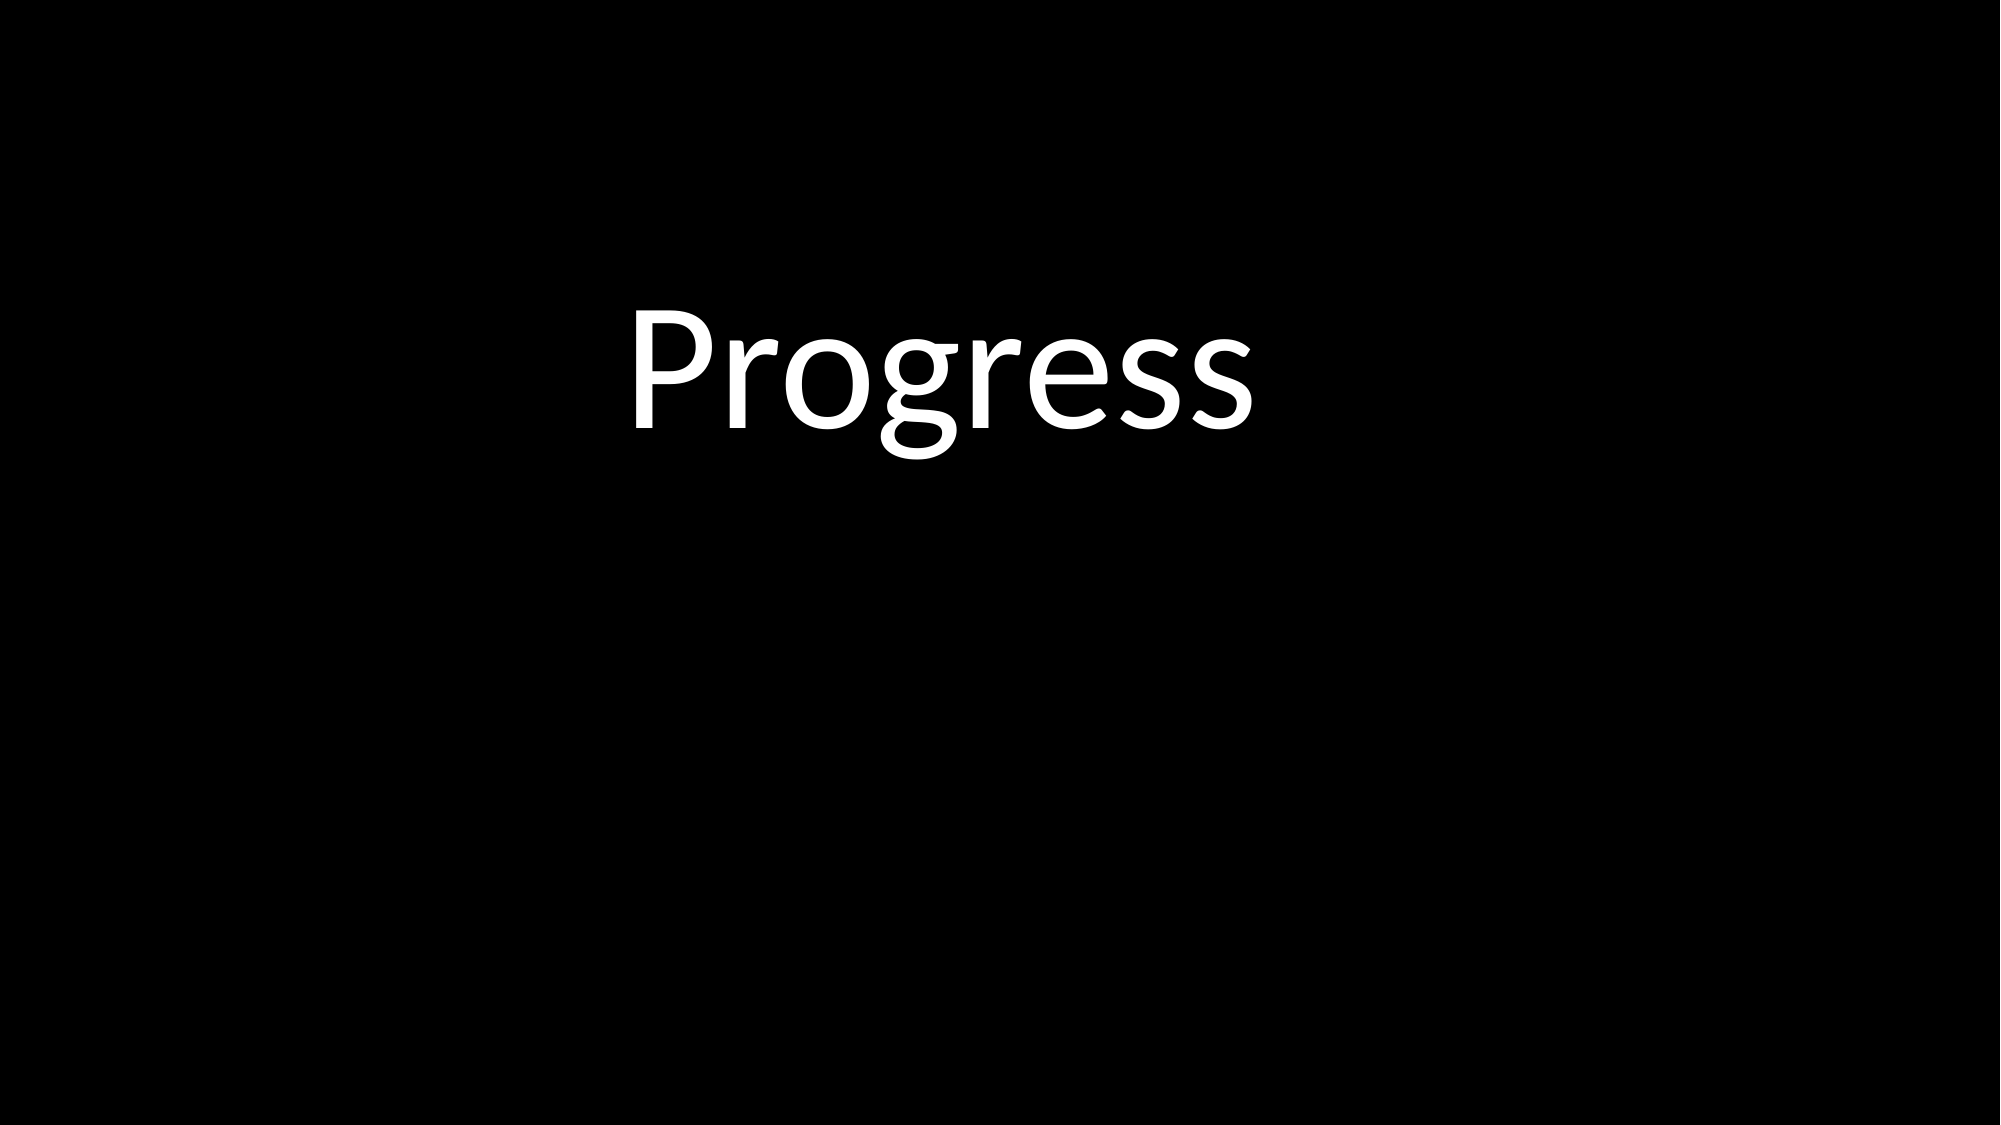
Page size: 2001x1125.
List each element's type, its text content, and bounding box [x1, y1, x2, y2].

text_box Progress [497, 237, 1385, 473]
